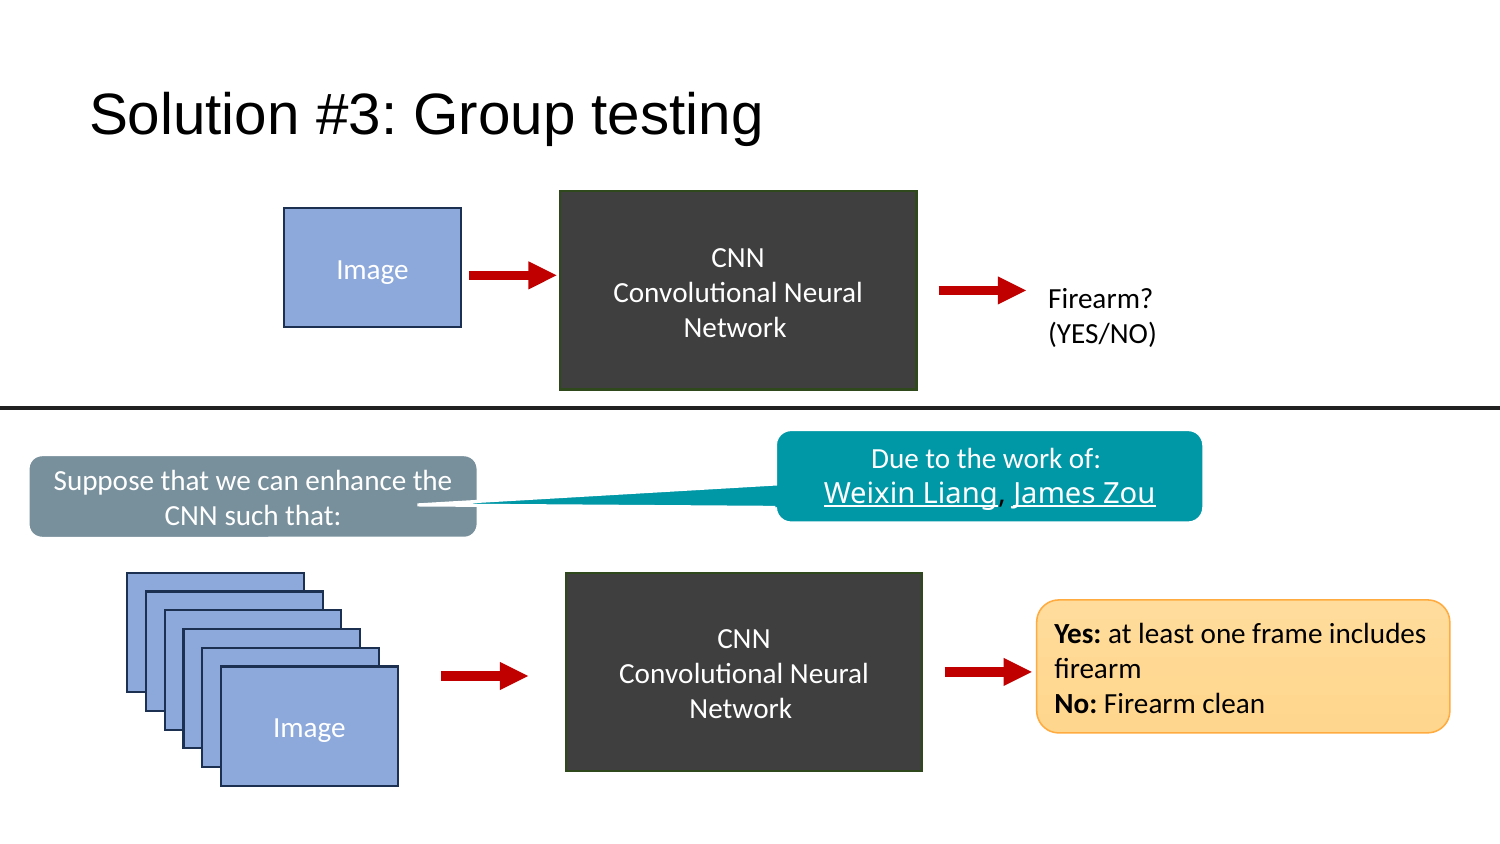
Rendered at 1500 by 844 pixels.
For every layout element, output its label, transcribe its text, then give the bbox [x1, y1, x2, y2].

text_box Due to the work of: Weixin Liang, James Zou [417, 429, 1204, 523]
title Solution #3: Group testing [77, 34, 1372, 198]
text_box Yes: at least one frame includes firearm No: Firearm clean [1036, 599, 1450, 733]
text_box CNN Convolutional Neural Network [565, 572, 923, 772]
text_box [126, 572, 398, 787]
text_box Suppose that we can enhance the CNN such that: [27, 454, 479, 539]
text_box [283, 191, 1205, 390]
